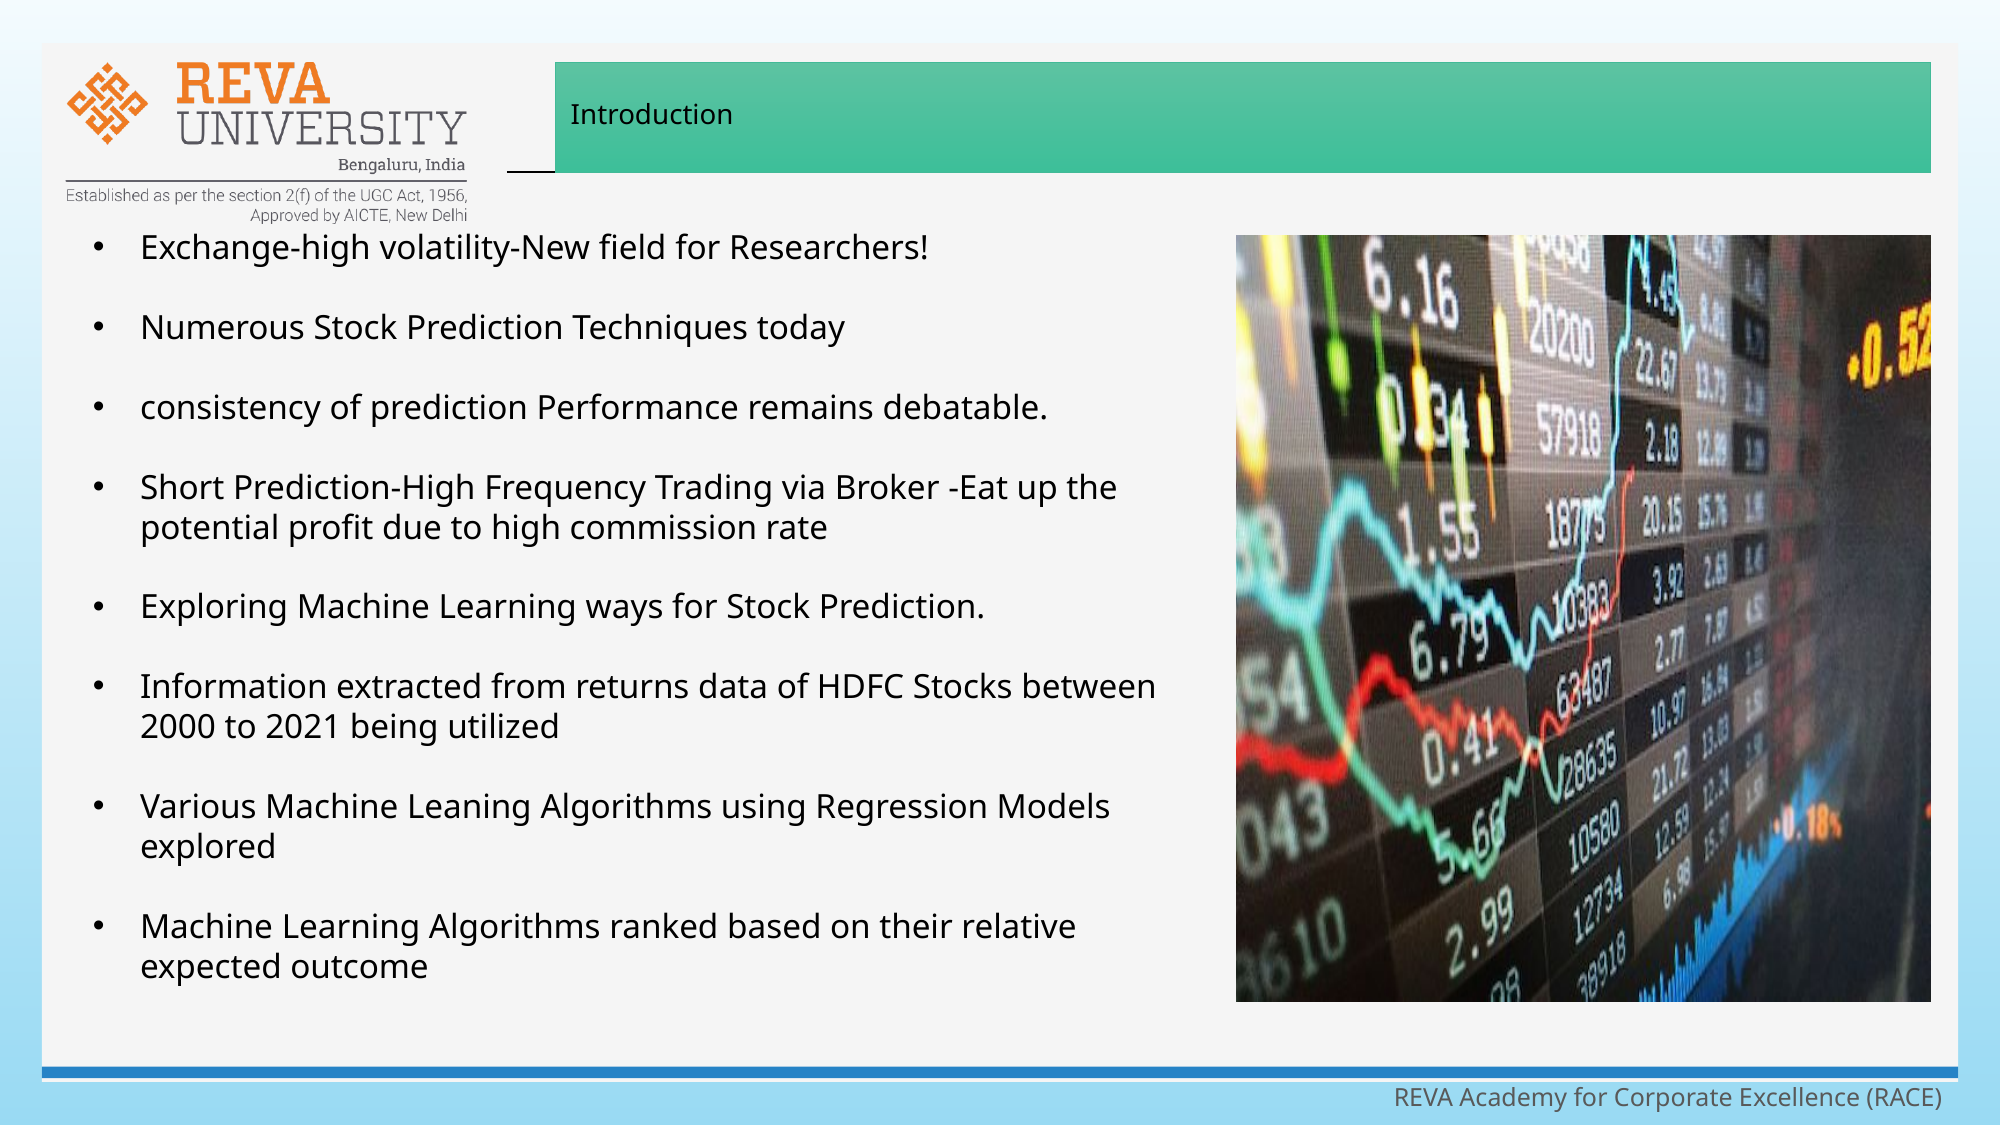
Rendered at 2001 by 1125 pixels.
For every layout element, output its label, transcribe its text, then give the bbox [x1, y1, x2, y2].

picture [65, 62, 467, 224]
title Introduction [555, 62, 1931, 173]
text_box Exchange-high volatility-New field for Researchers! Numerous Stock Prediction Techniques today consistency of prediction Performance remains debatable. Short Prediction-High Frequency Trading via Broker -Eat up the potential profit due to high commission rate Exploring Machine Learning ways for Stock Prediction. Information extracted from returns data of HDFC Stocks between 2000 to 2021 being utilized Various Machine Leaning Algorithms using Regression Models explored Machine Learning Algorithms ranked based on their relative expected outcome [78, 218, 1237, 993]
picture [1236, 235, 1931, 1002]
